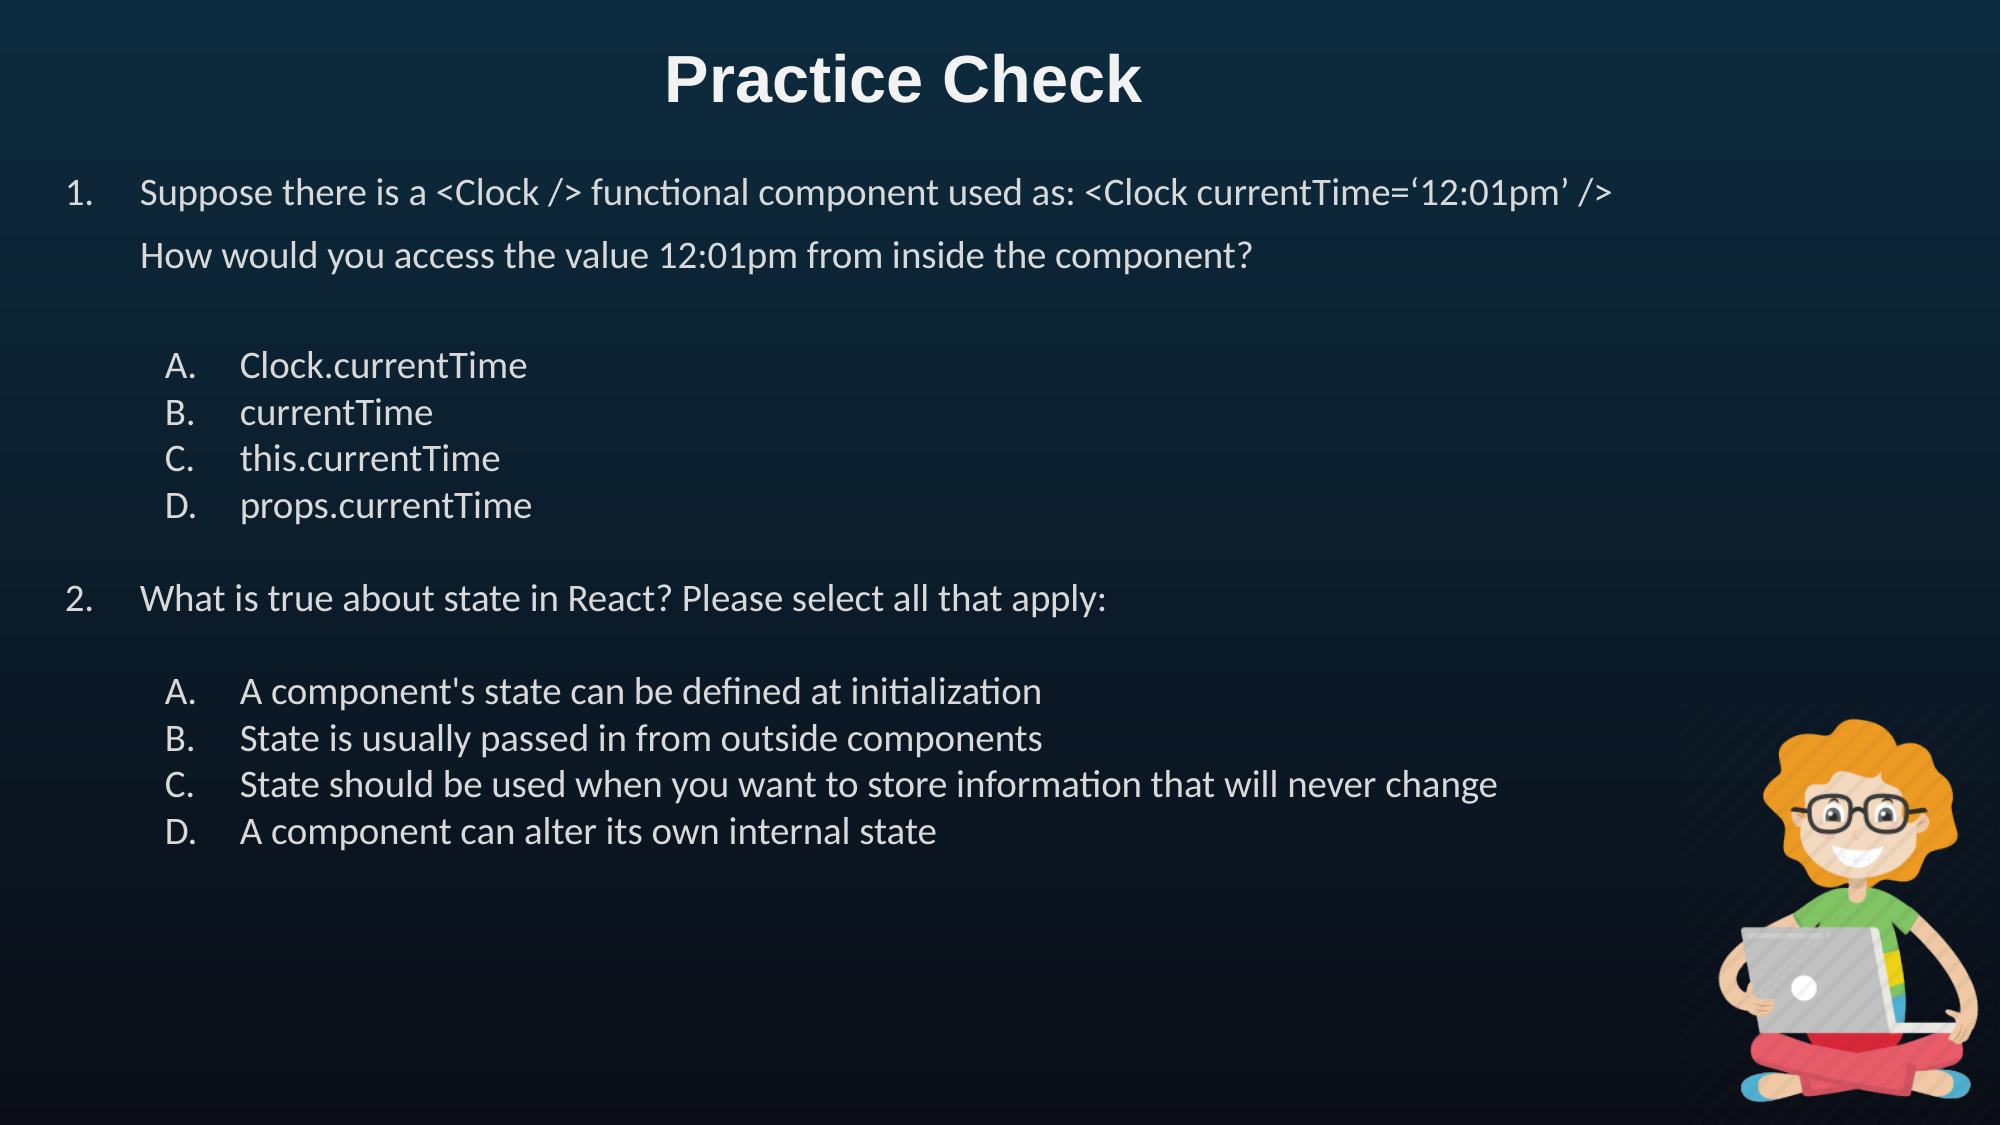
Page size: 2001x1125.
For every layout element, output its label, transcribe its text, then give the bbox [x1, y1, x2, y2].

text_box Suppose there is a <Clock /> functional component used as: <Clock currentTime=‘12:01pm’ /> How would you access the value 12:01pm from inside the component? Clock.currentTime currentTime this.currentTime props.currentTime What is true about state in React? Please select all that apply: A component's state can be defined at initialization State is usually passed in from outside components State should be used when you want to store information that will never change A component can alter its own internal state [50, 112, 1900, 1046]
picture [1683, 704, 1993, 1125]
text_box Practice Check [649, 12, 1217, 112]
